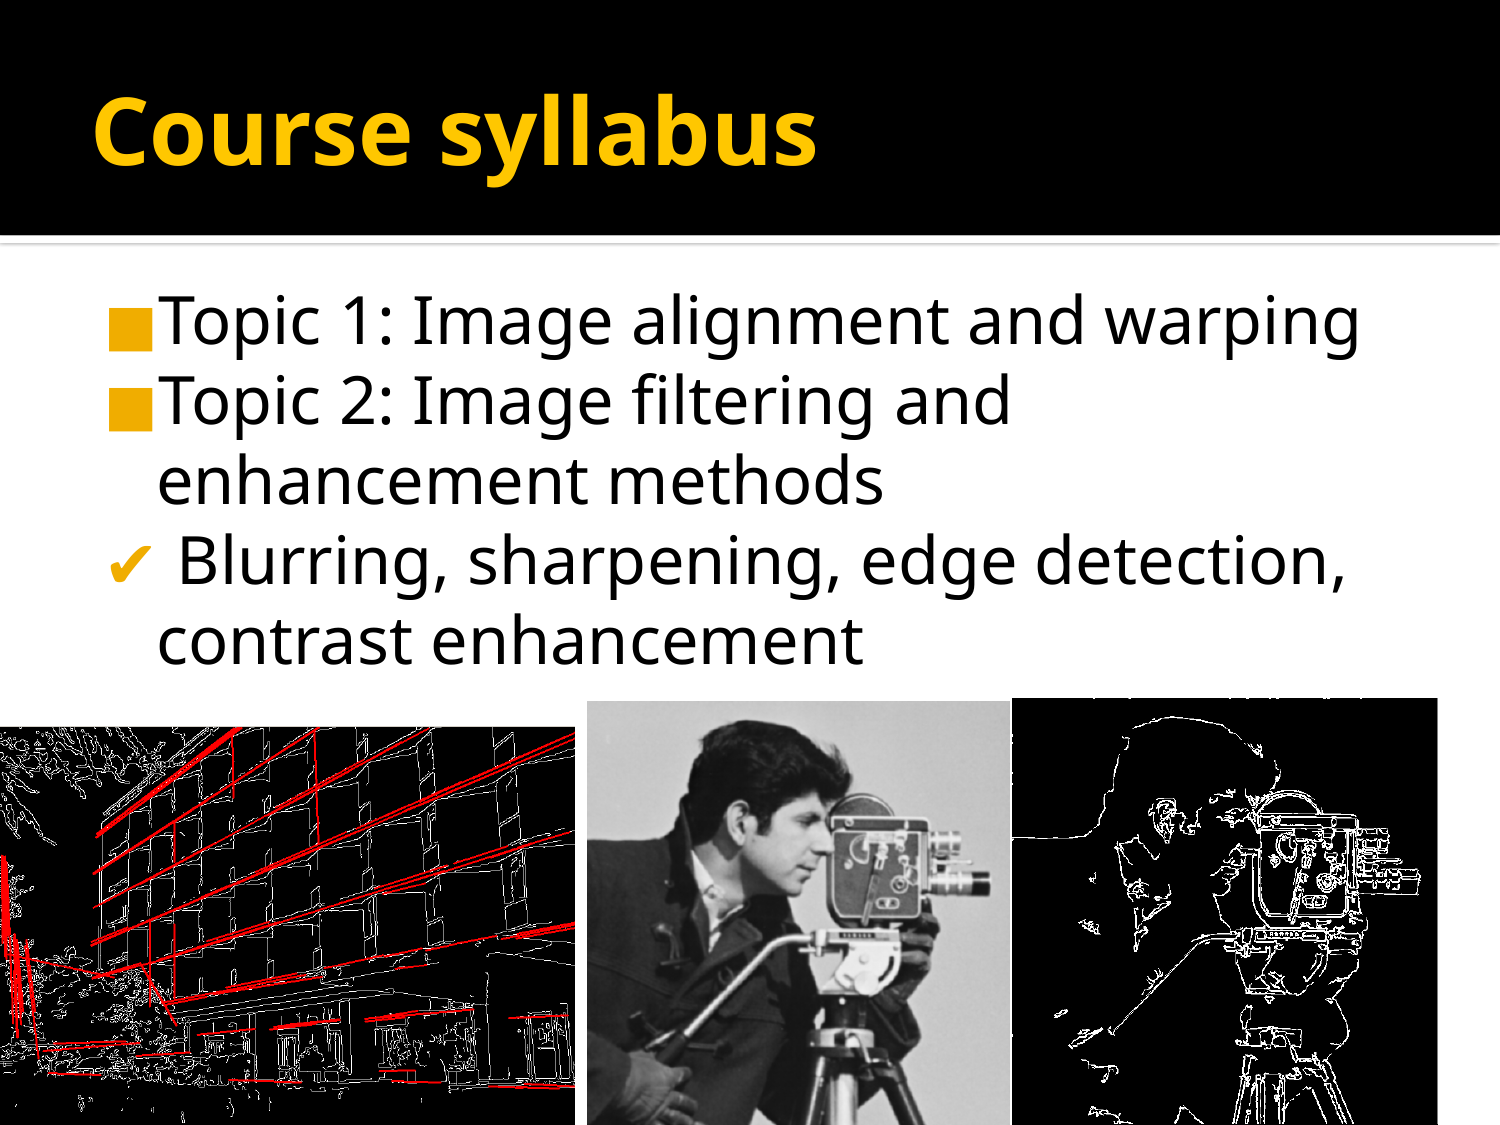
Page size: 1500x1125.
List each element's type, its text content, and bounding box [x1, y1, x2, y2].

picture [587, 701, 1010, 1125]
title Course syllabus [75, 25, 1425, 231]
list Topic 1: Image alignment and warping Topic 2: Image filtering and enhancement methods Blurring, sharpening, edge detection, contrast enhancement [75, 262, 1425, 1022]
picture [0, 726, 576, 1125]
picture [1012, 698, 1438, 1125]
